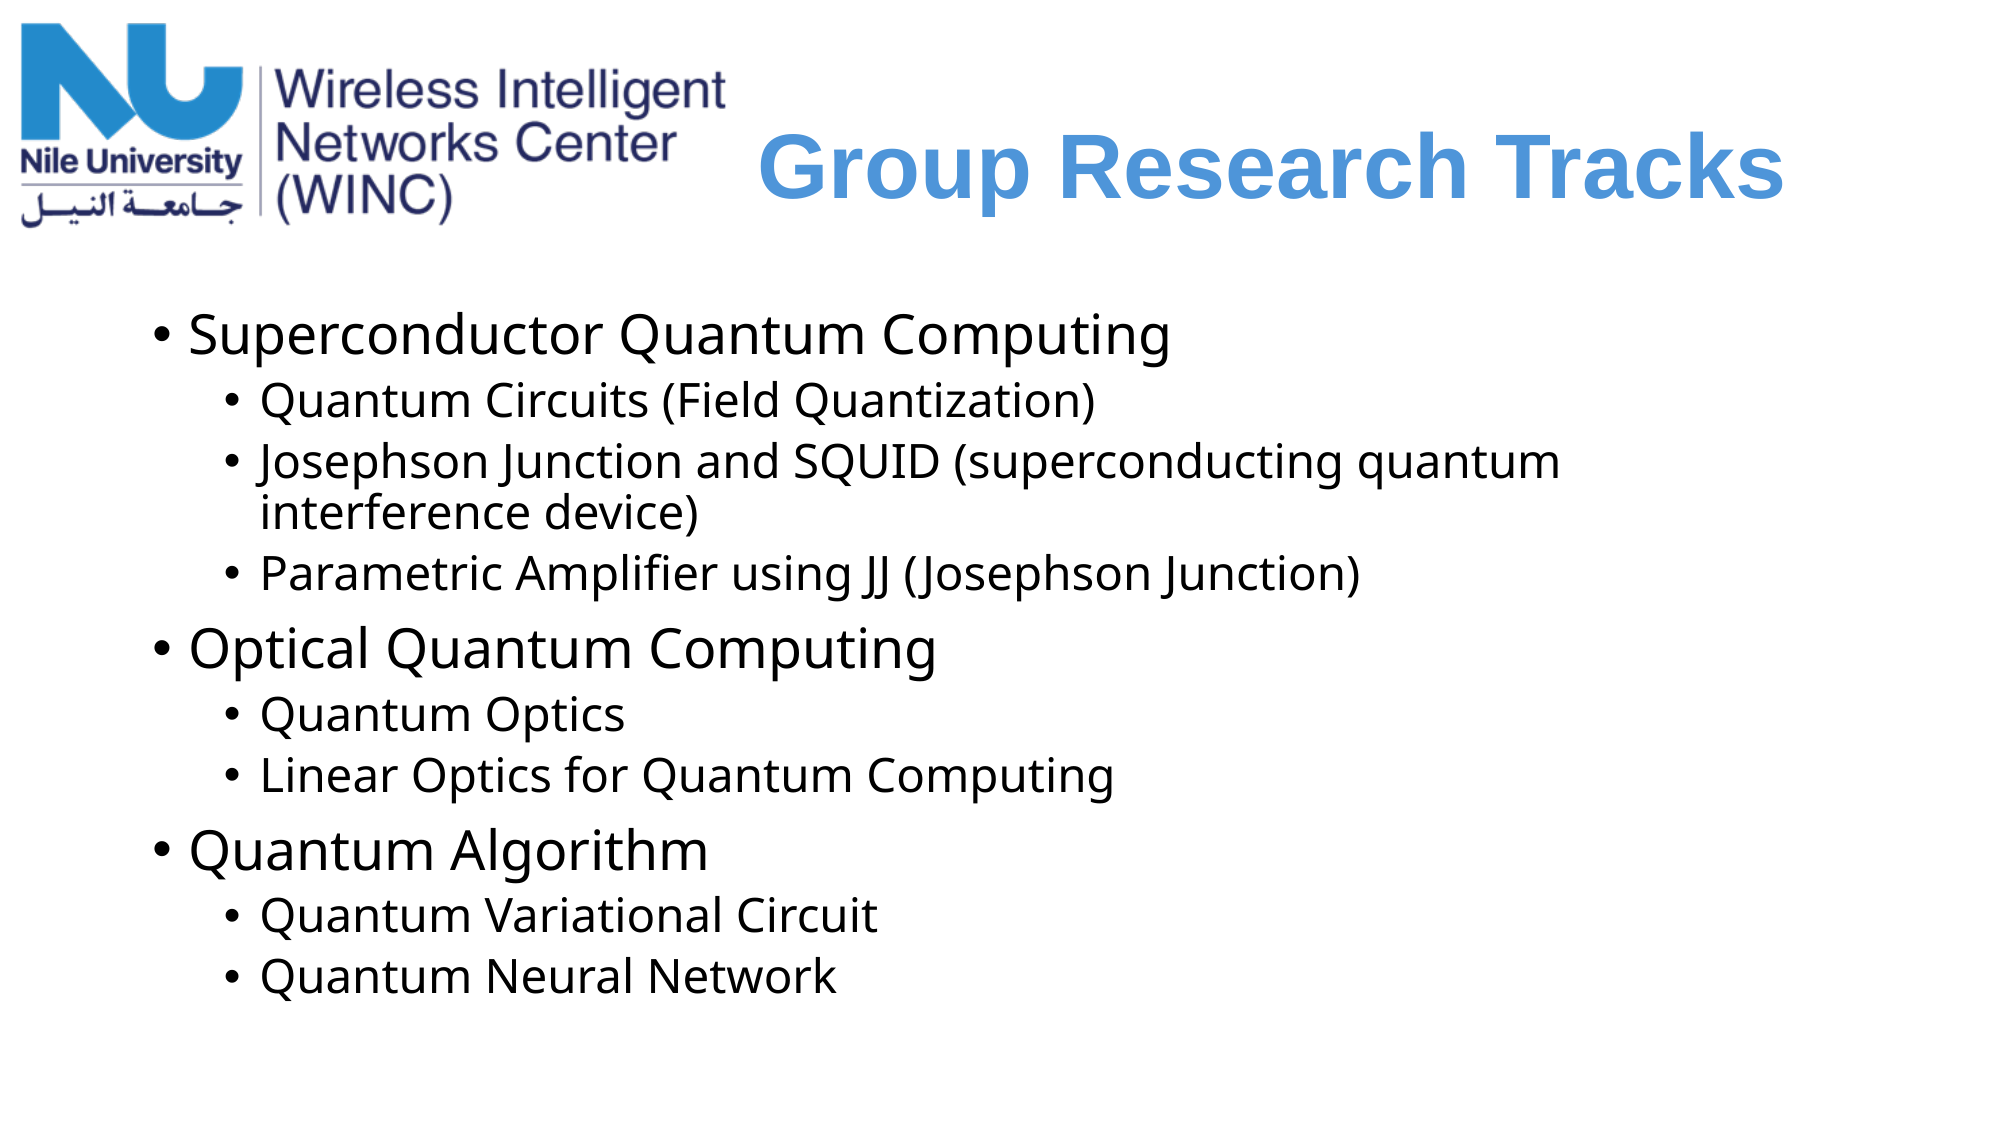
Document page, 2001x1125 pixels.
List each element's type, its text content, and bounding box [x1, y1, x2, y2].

list Superconductor Quantum Computing Quantum Circuits (Field Quantization) Josephson Junction and SQUID (superconducting quantum interference device) Parametric Amplifier using JJ (Josephson Junction) Optical Quantum Computing Quantum Optics Linear Optics for Quantum Computing Quantum Algorithm Quantum Variational Circuit Quantum Neural Network [137, 299, 1863, 1014]
title Group Research Tracks [742, 59, 1955, 278]
picture [0, 0, 744, 244]
